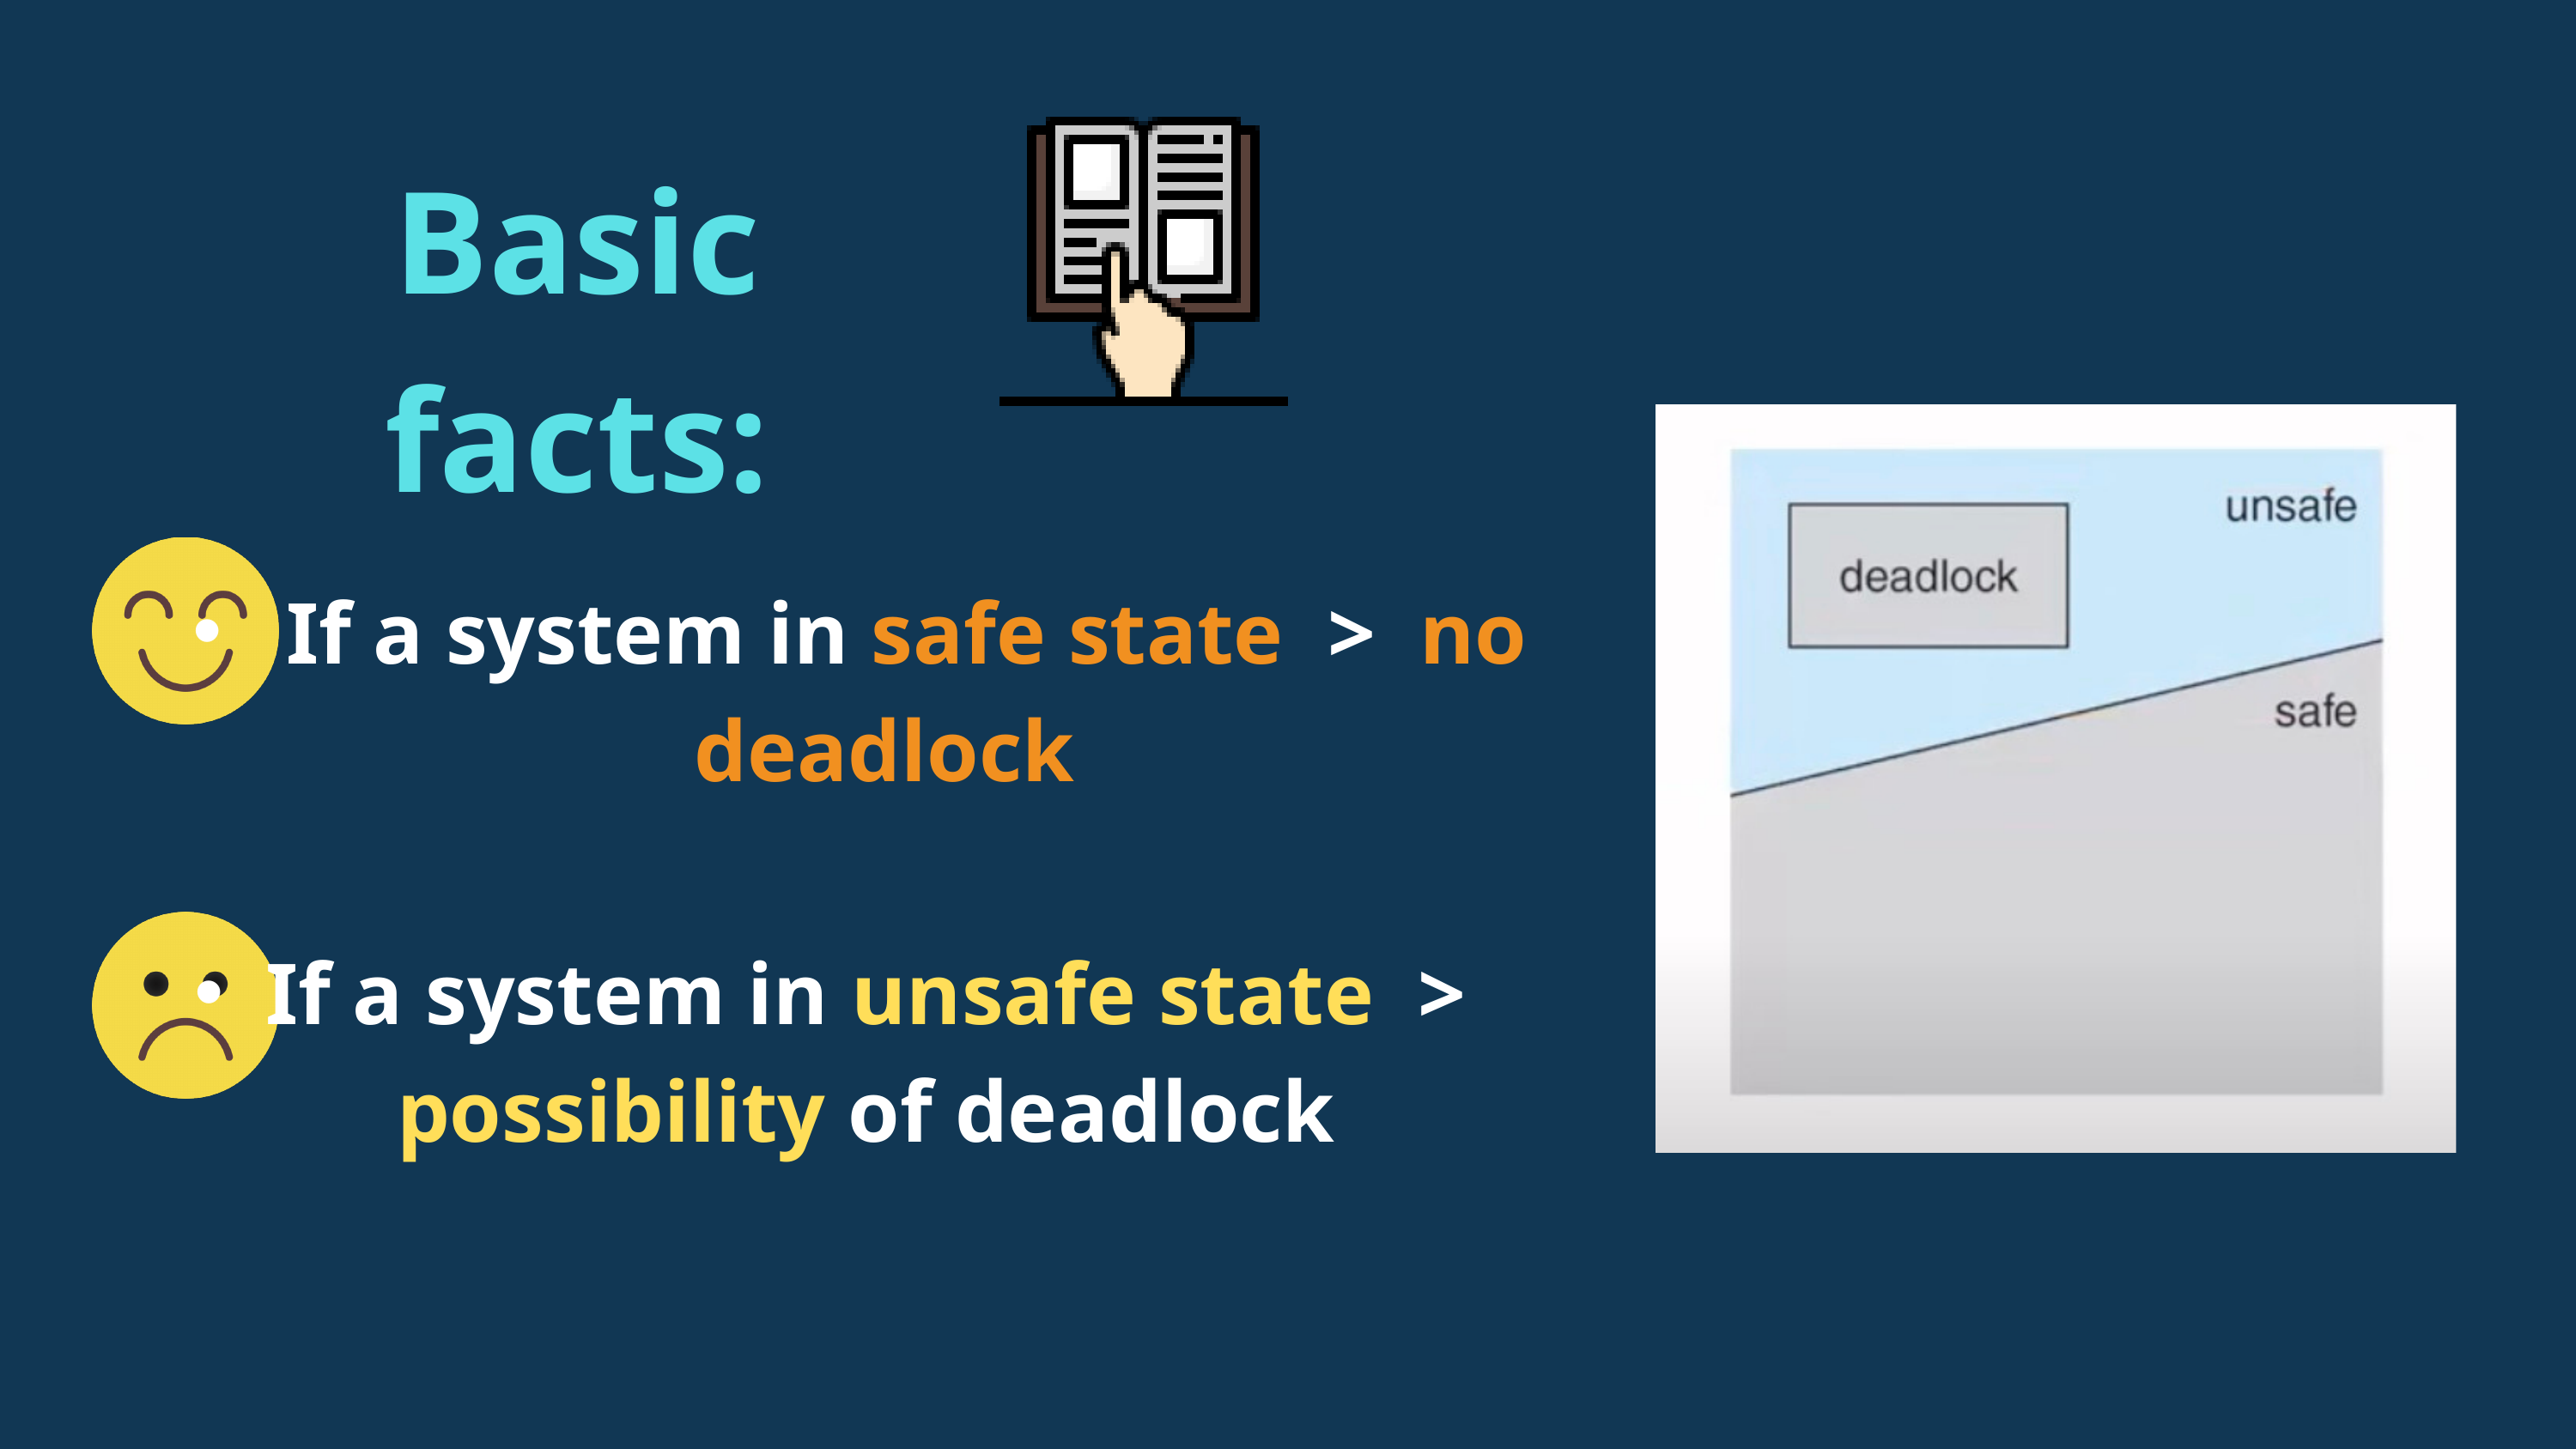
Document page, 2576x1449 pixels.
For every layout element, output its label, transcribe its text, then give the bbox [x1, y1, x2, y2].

text_box [999, 117, 1289, 406]
text_box [1656, 404, 2457, 1153]
text_box If a system in unsafe state > possibility of deadlock [0, 924, 1656, 1160]
text_box Basic facts: [185, 124, 969, 521]
text_box [92, 537, 279, 562]
text_box If a system in safe state > no deadlock [0, 562, 1693, 798]
text_box [92, 912, 279, 924]
